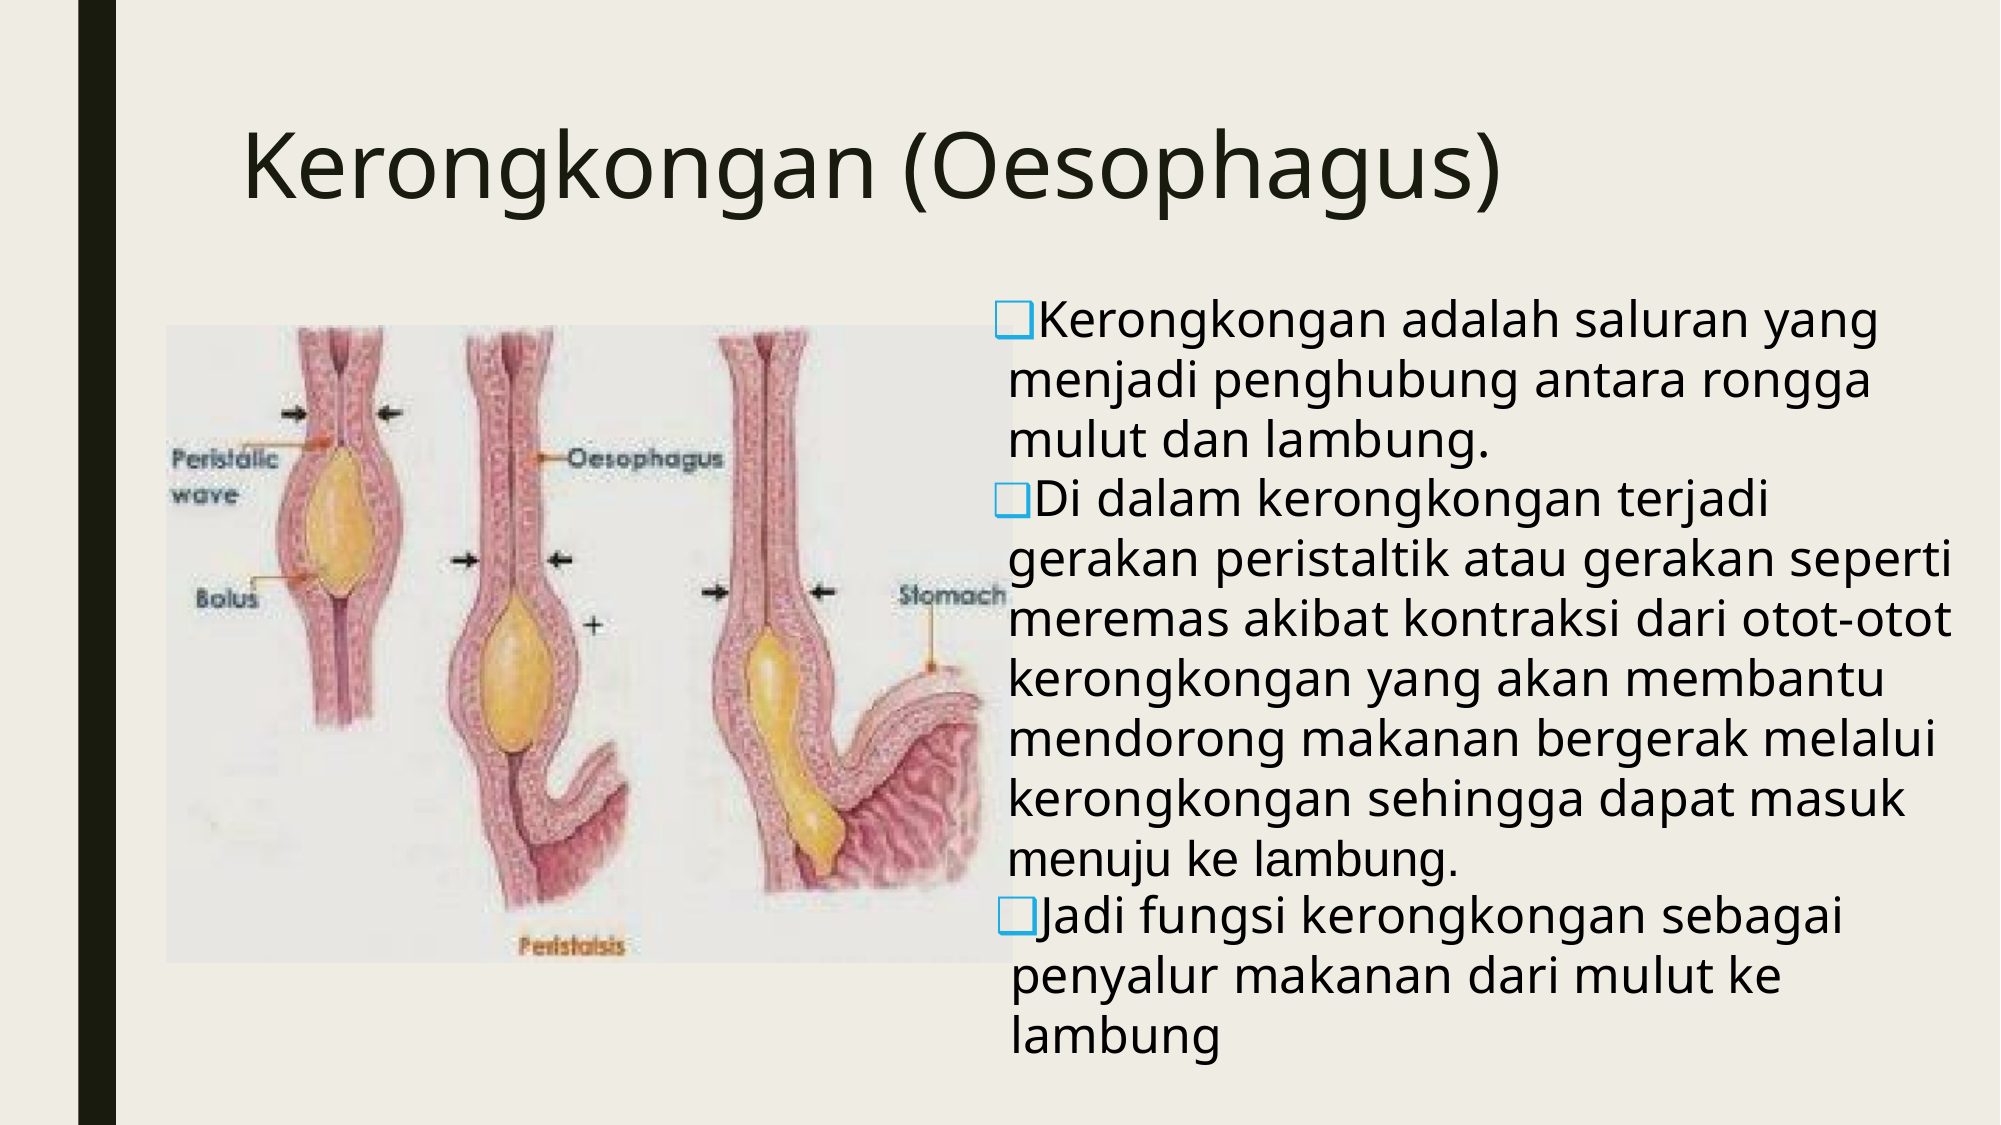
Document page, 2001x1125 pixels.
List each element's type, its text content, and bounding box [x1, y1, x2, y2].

text_box ❑Jadi fungsi kerongkongan sebagai penyalur makanan dari mulut ke lambung [995, 883, 1847, 1064]
title Kerongkongan (Oesophagus) [225, 112, 1800, 325]
picture [166, 325, 1013, 963]
text_box ❑Kerongkongan adalah saluran yang menjadi penghubung antara rongga mulut dan lambung. [992, 287, 1881, 466]
text_box ❑Di dalam kerongkongan terjadi gerakan peristaltik atau gerakan seperti meremas akibat kontraksi dari otot-otot kerongkongan yang akan membantu mendorong makanan bergerak melalui kerongkongan sehingga dapat masuk menuju ke lambung. [1013, 466, 1955, 887]
